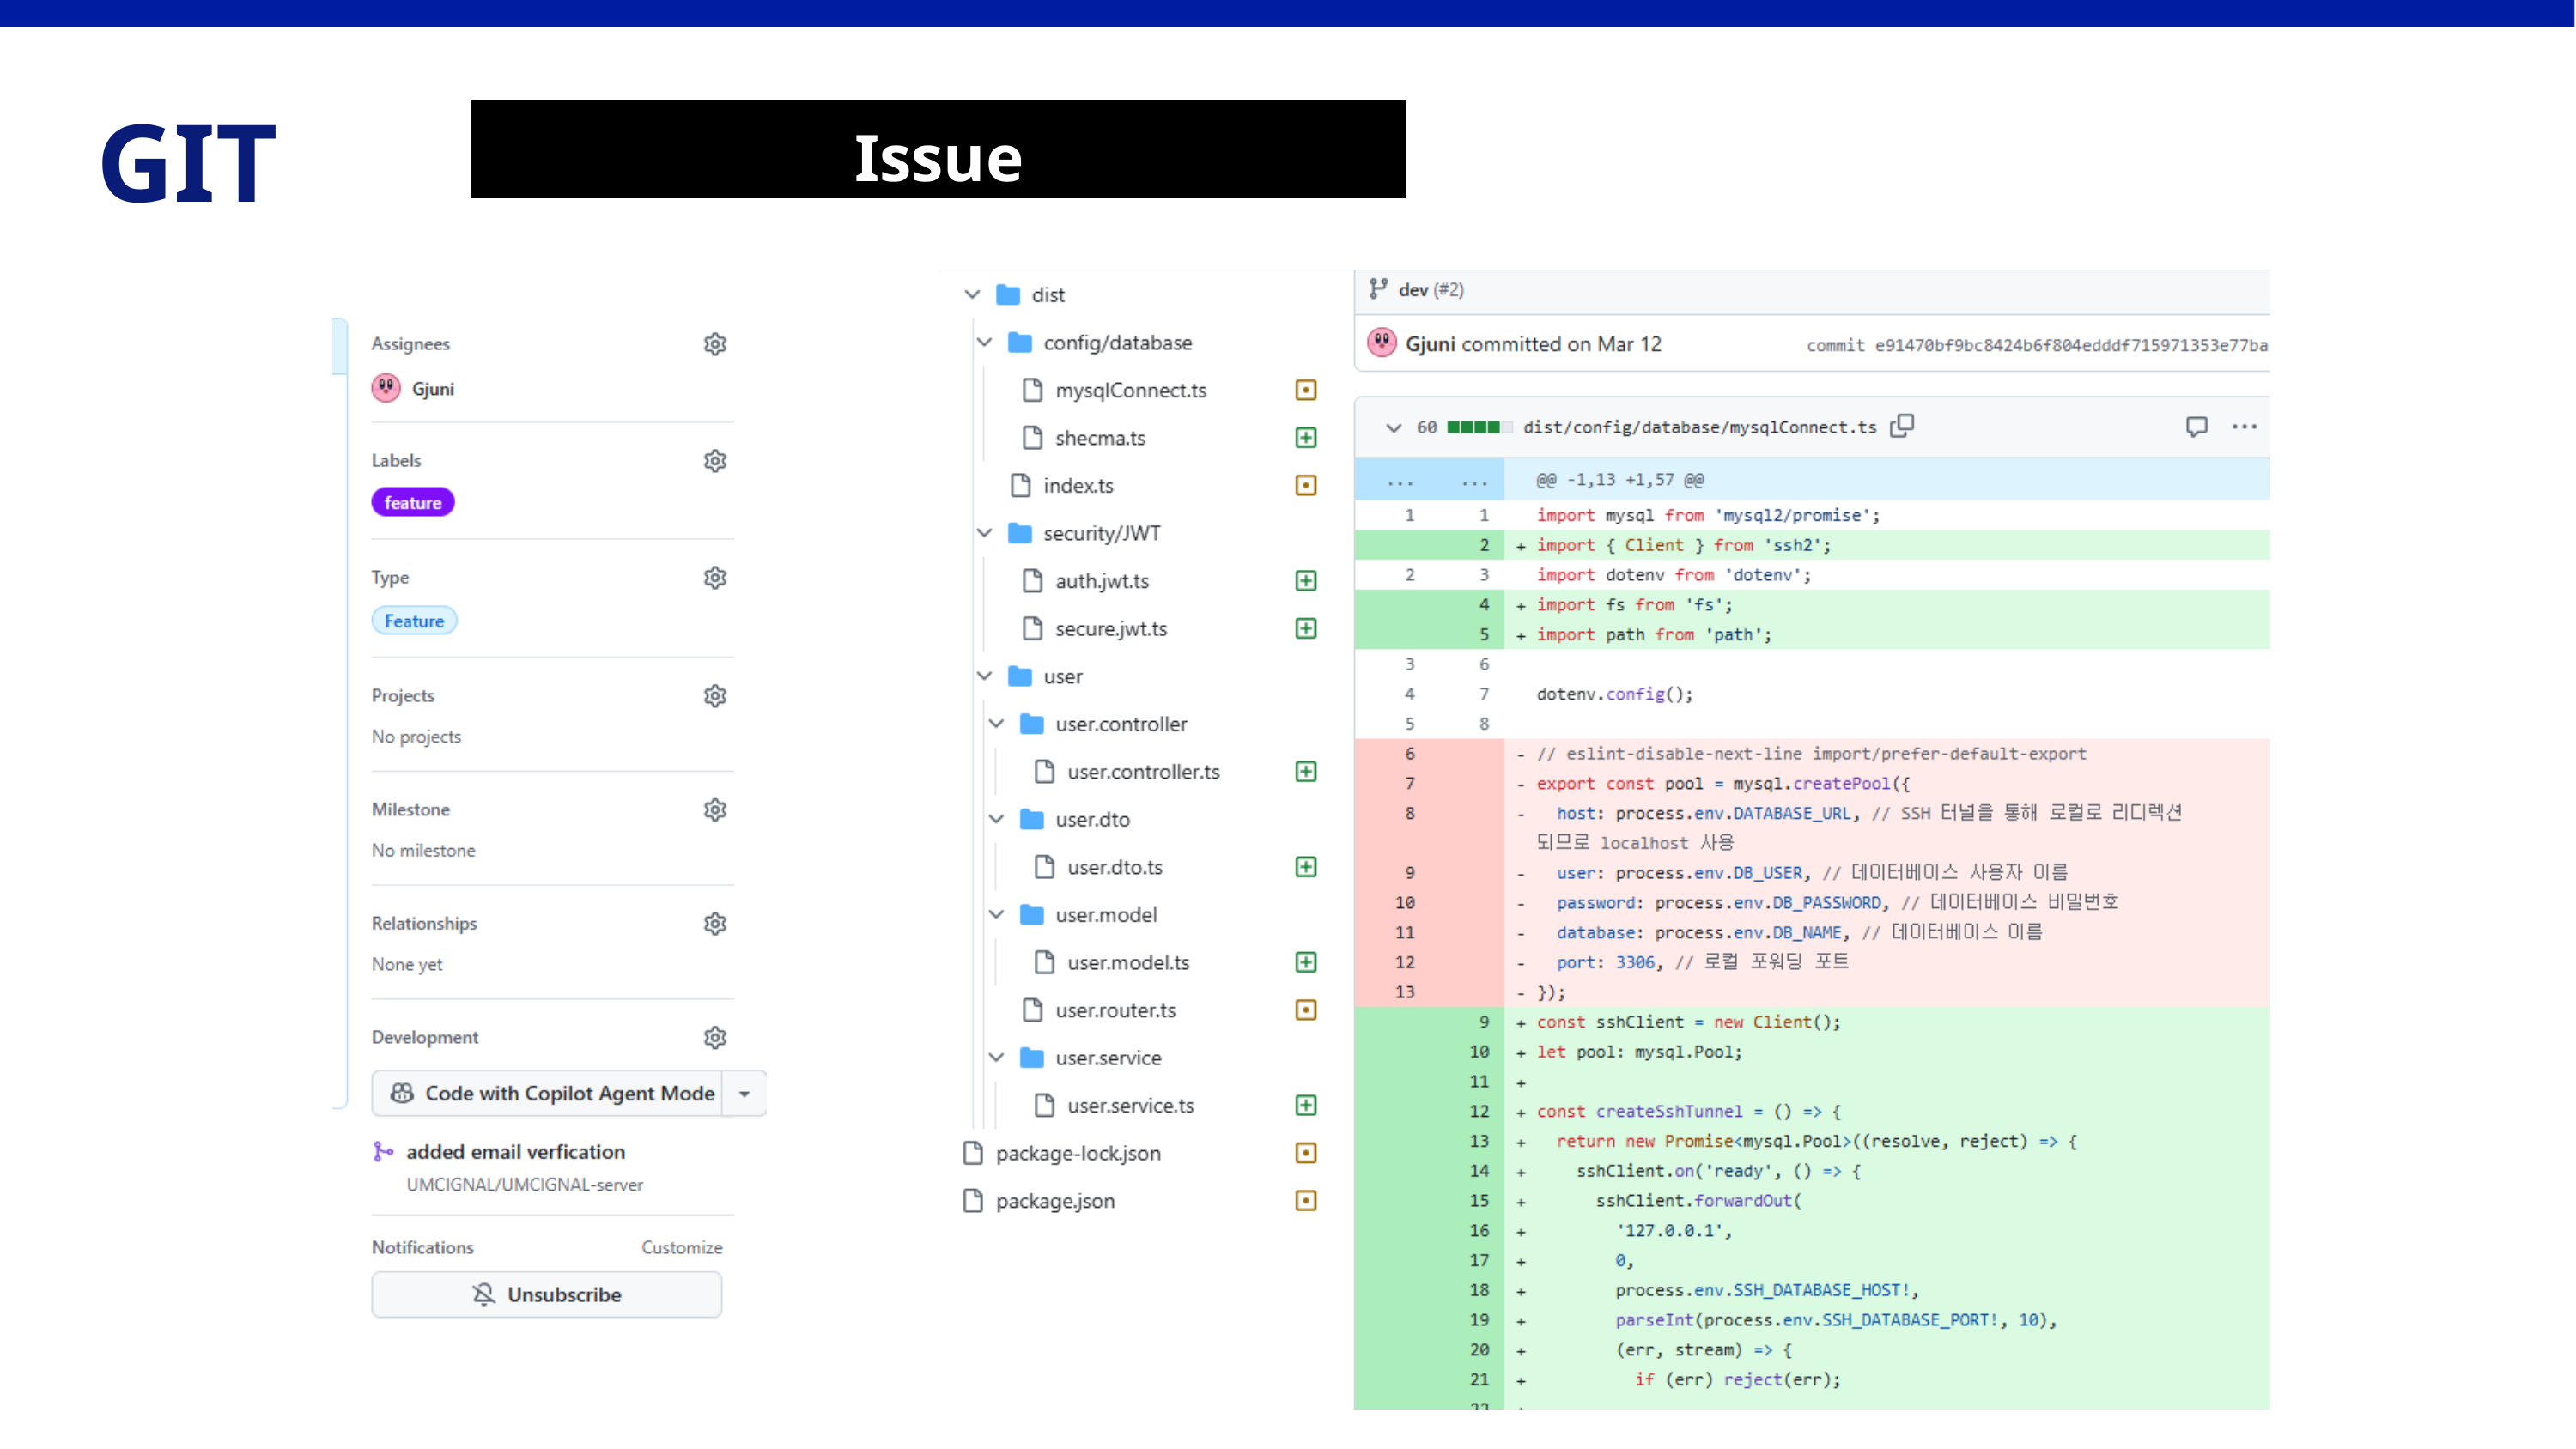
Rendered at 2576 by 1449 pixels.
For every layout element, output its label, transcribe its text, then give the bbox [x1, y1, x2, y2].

picture [0, 0, 2576, 27]
text_box GIT [96, 80, 1267, 219]
text_box Issue [471, 100, 1406, 198]
picture [939, 270, 2270, 1410]
picture [332, 292, 767, 1331]
